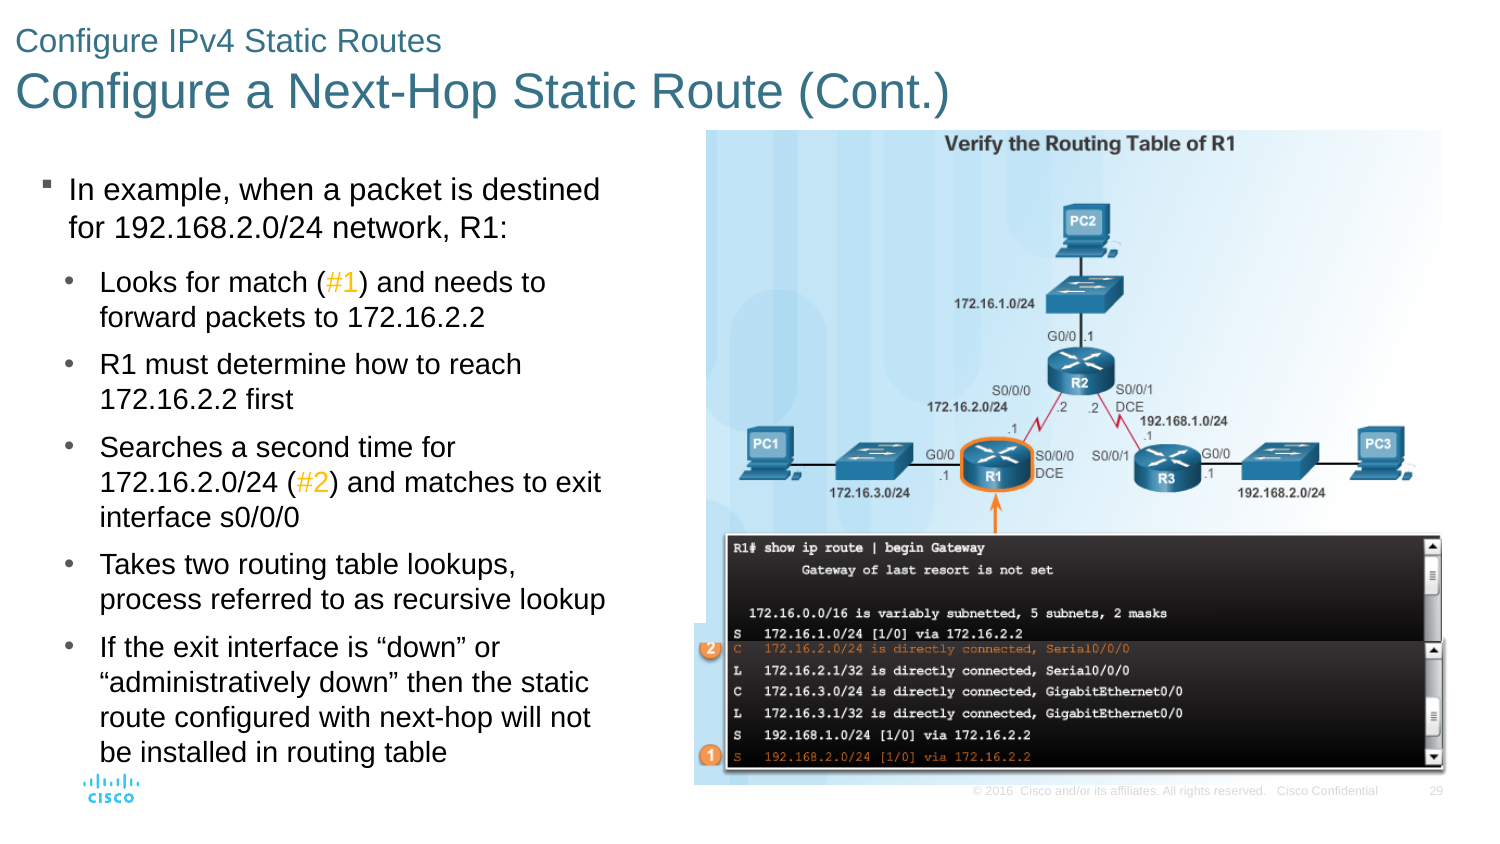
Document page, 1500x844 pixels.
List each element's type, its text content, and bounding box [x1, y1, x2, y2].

picture [694, 130, 1454, 785]
list In example, when a packet is destined for 192.168.2.0/24 network, R1: Looks for match (#1) and needs to forward packets to 172.16.2.2 R1 must determine how to reach 172.16.2.2 first Searches a second time for 172.16.2.0/24 (#2) and matches to exit interface s0/0/0 Takes two routing table lookups, process referred to as recursive lookup If the exit interface is “down” or “administratively down” then the static route configured with next-hop will not be installed in routing table [25, 162, 649, 785]
title Configure IPv4 Static Routes Configure a Next-Hop Static Route (Cont.) [0, 6, 1500, 131]
